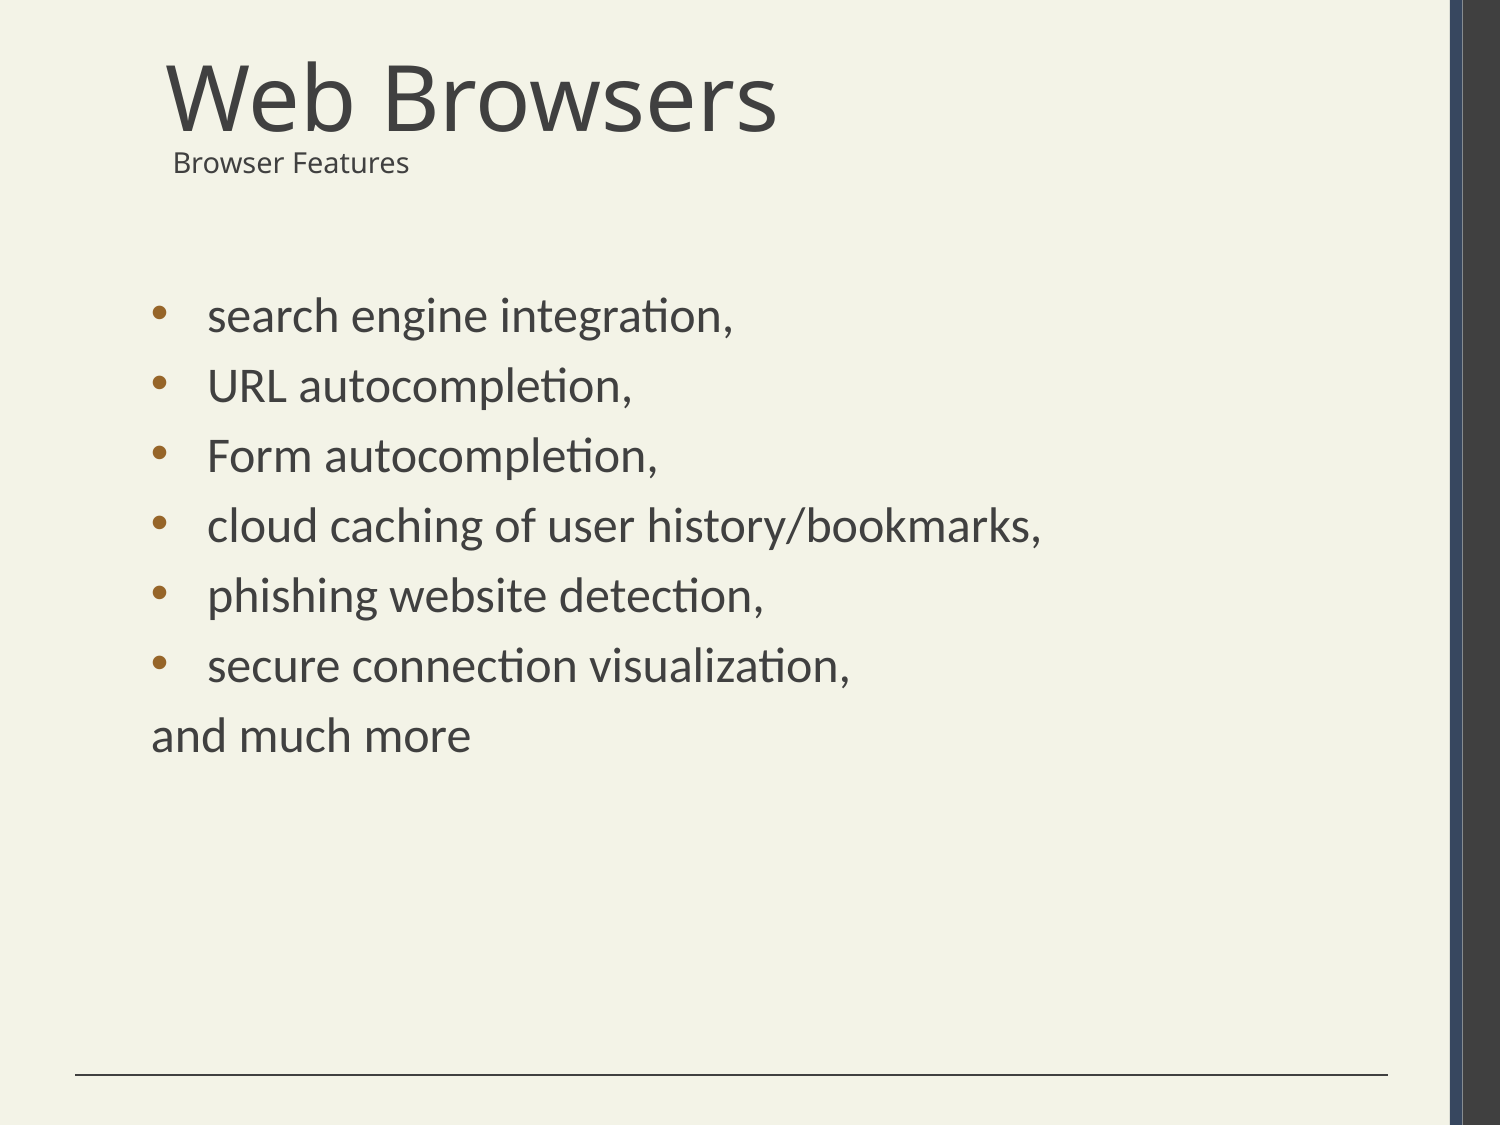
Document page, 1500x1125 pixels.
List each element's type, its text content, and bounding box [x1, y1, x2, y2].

title Web Browsers [150, 32, 1425, 200]
list search engine integration, URL autocompletion, Form autocompletion, cloud caching of user history/bookmarks, phishing website detection, secure connection visualization, and much more [135, 275, 1425, 1018]
list Browser Features [150, 137, 1238, 188]
